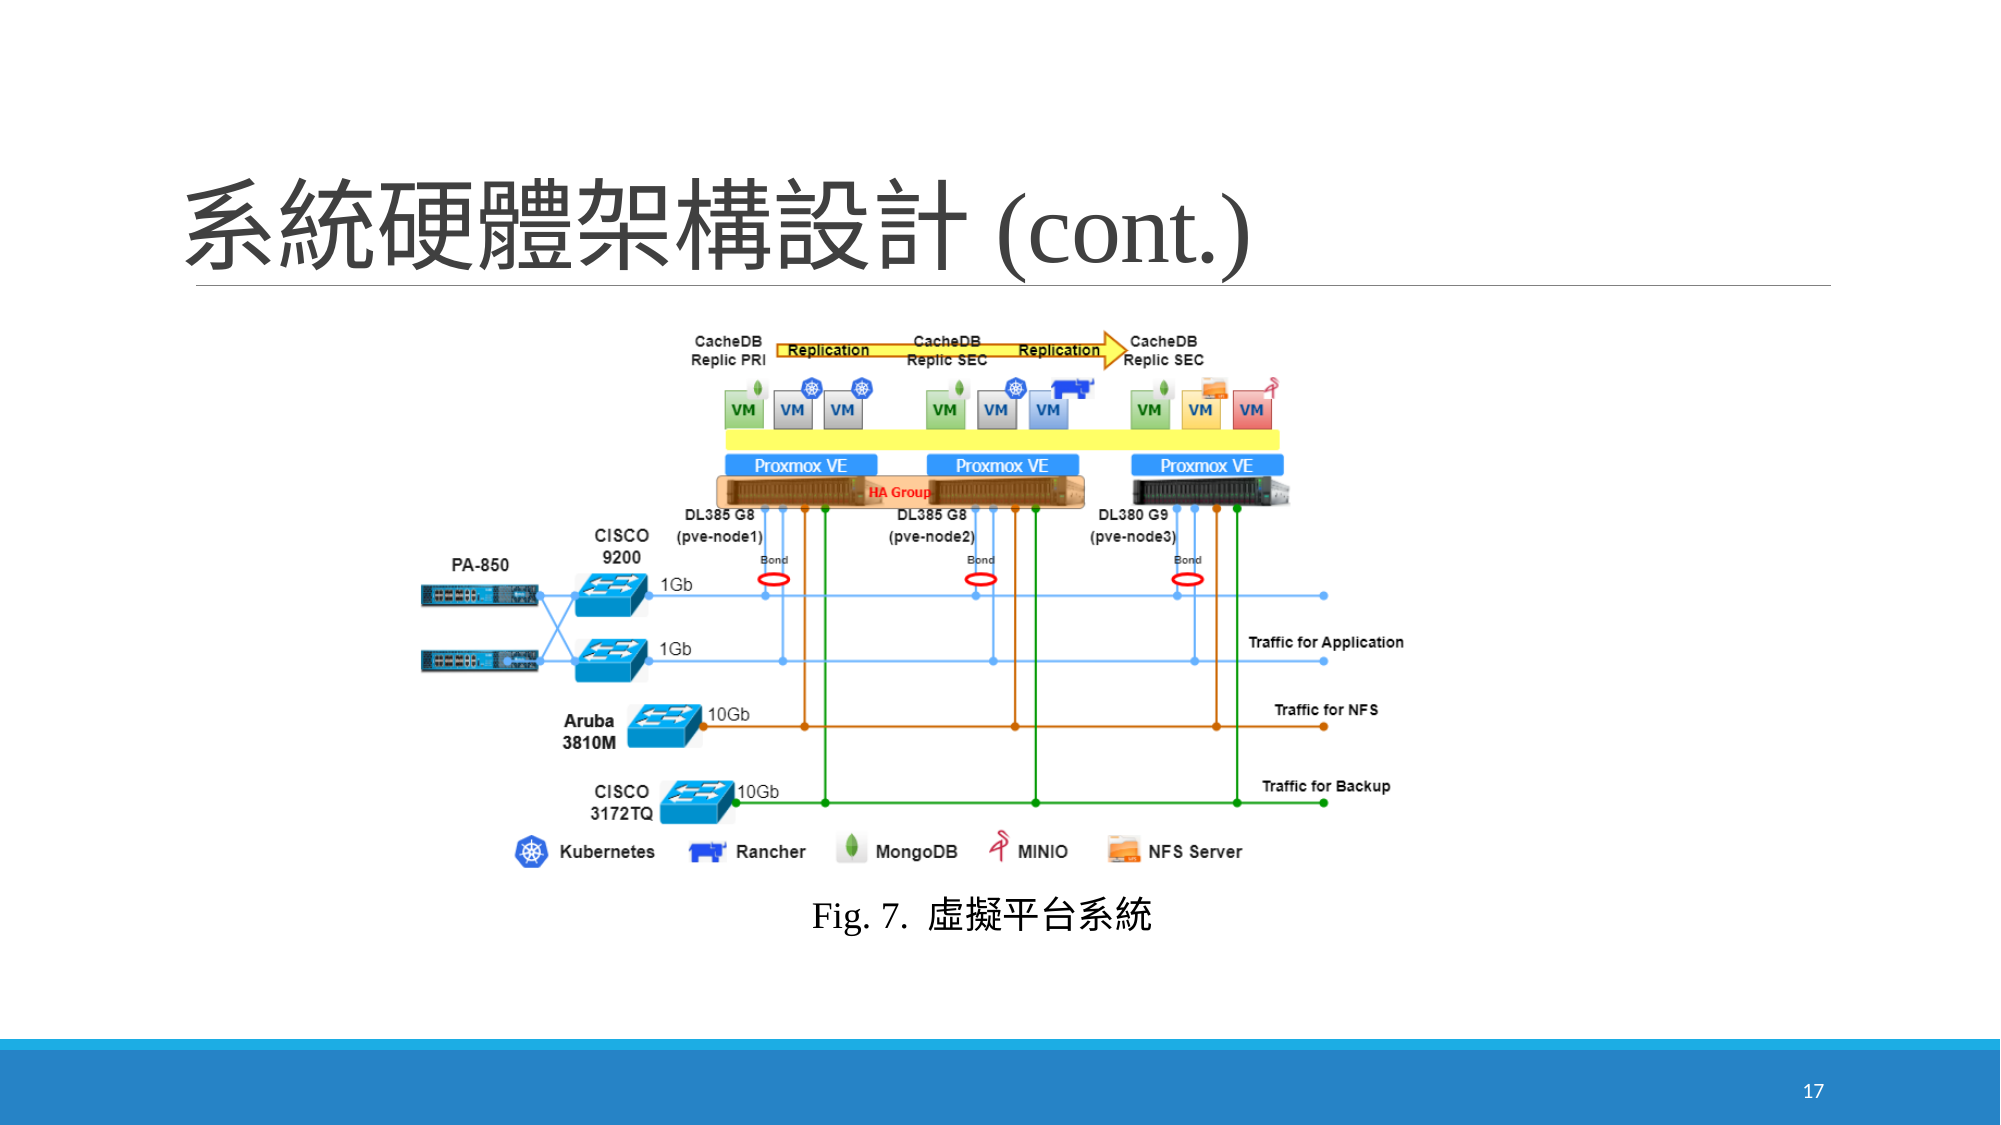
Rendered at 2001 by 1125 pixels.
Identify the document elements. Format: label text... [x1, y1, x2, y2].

text_box [180, 299, 1009, 1020]
slide_number 17 [1624, 1059, 1840, 1120]
text_box Fig. 7. 虛擬平台系統 [1009, 884, 1168, 944]
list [419, 289, 1420, 870]
title 系統硬體架構設計(cont.) [163, 52, 1814, 291]
